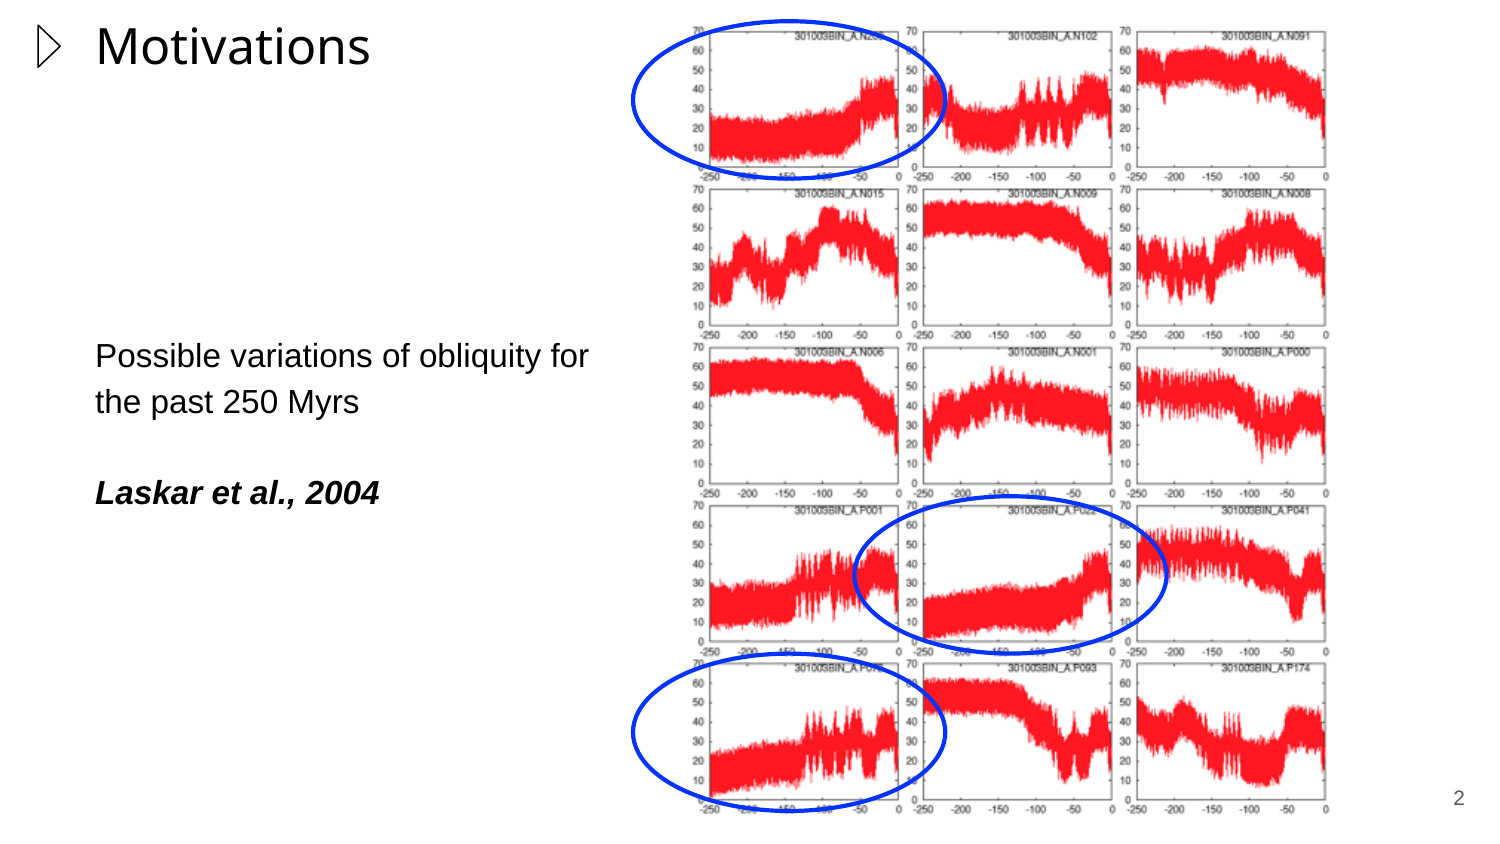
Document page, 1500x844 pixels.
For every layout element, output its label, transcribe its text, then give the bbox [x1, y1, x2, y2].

slide_number 2 [1389, 764, 1480, 830]
title Motivations [80, 0, 1478, 94]
text_box Possible variations of obliquity for the past 250 Myrs Laskar et al., 2004 [80, 313, 614, 531]
text_box [630, 674, 678, 790]
text_box [630, 42, 678, 158]
picture [683, 20, 1338, 823]
